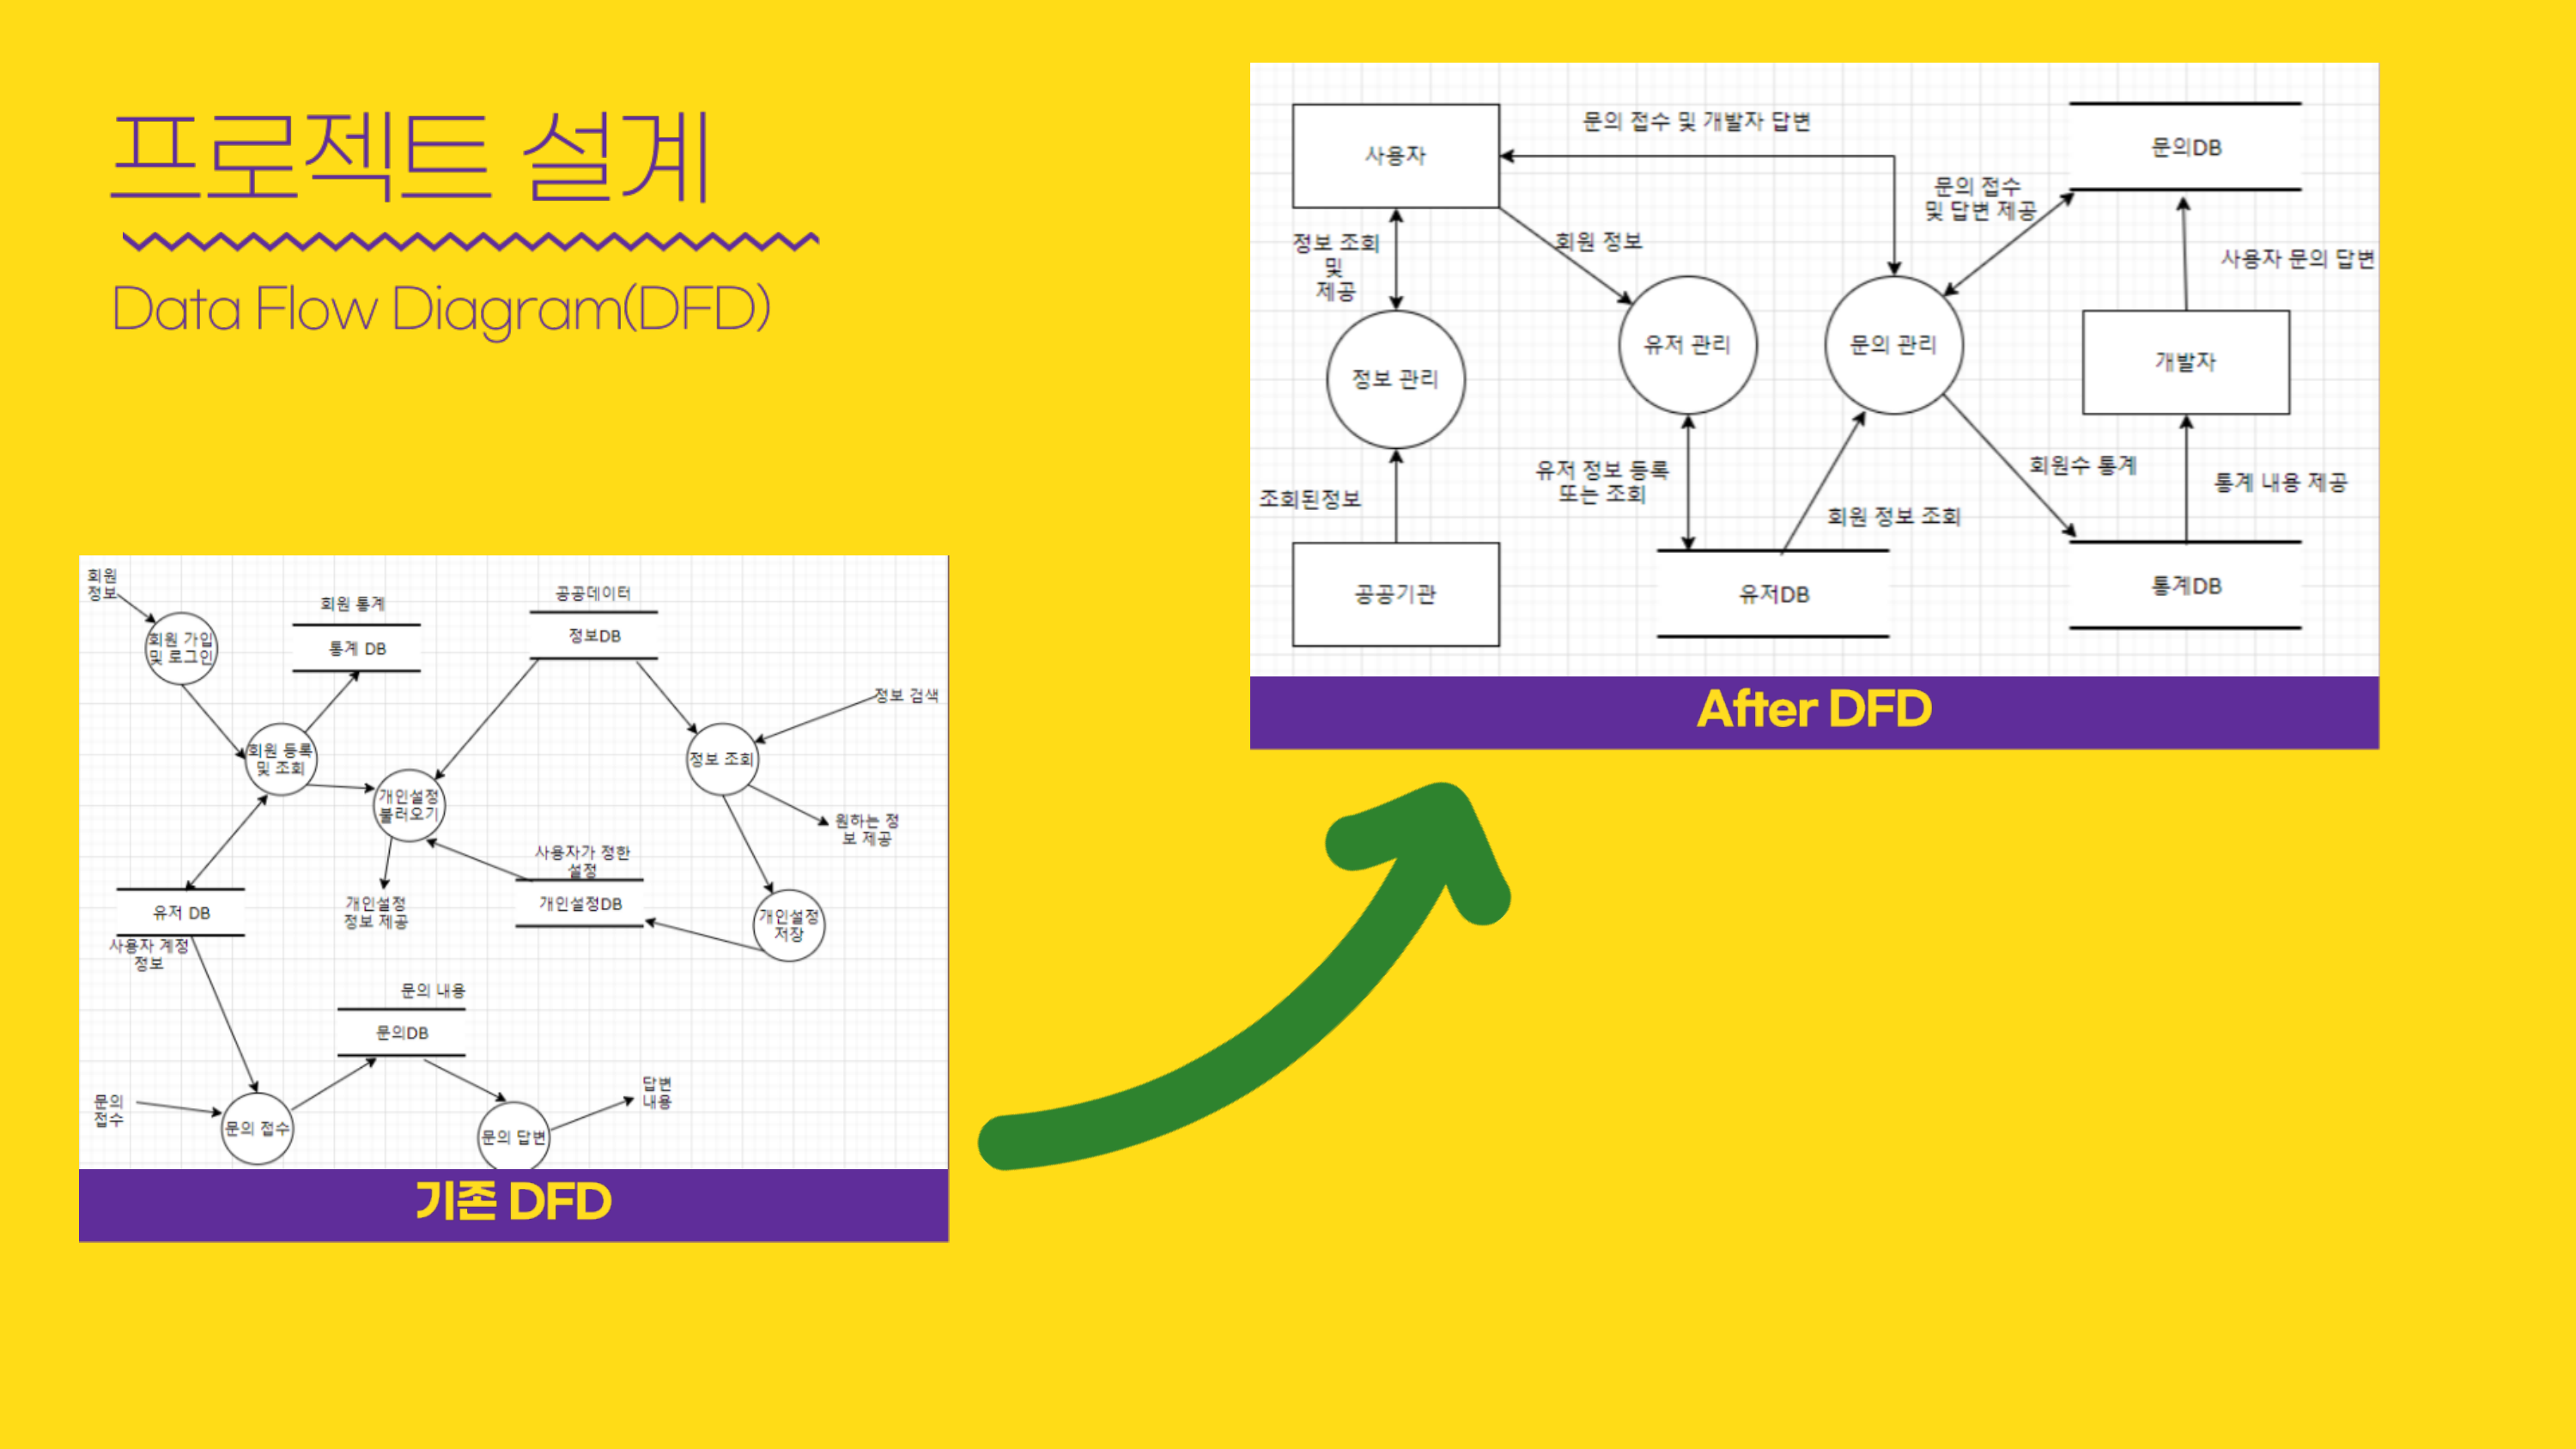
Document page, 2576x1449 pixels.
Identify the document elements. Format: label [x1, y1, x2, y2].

text_box [79, 555, 951, 1169]
text_box [123, 232, 821, 252]
text_box [641, 1176, 951, 1243]
text_box [1149, 707, 1361, 1309]
picture [1243, 674, 1955, 1052]
picture [72, 1161, 635, 1259]
picture [88, 77, 798, 375]
text_box [1250, 63, 2380, 676]
picture [967, 967, 1149, 1292]
text_box [1959, 683, 2380, 751]
